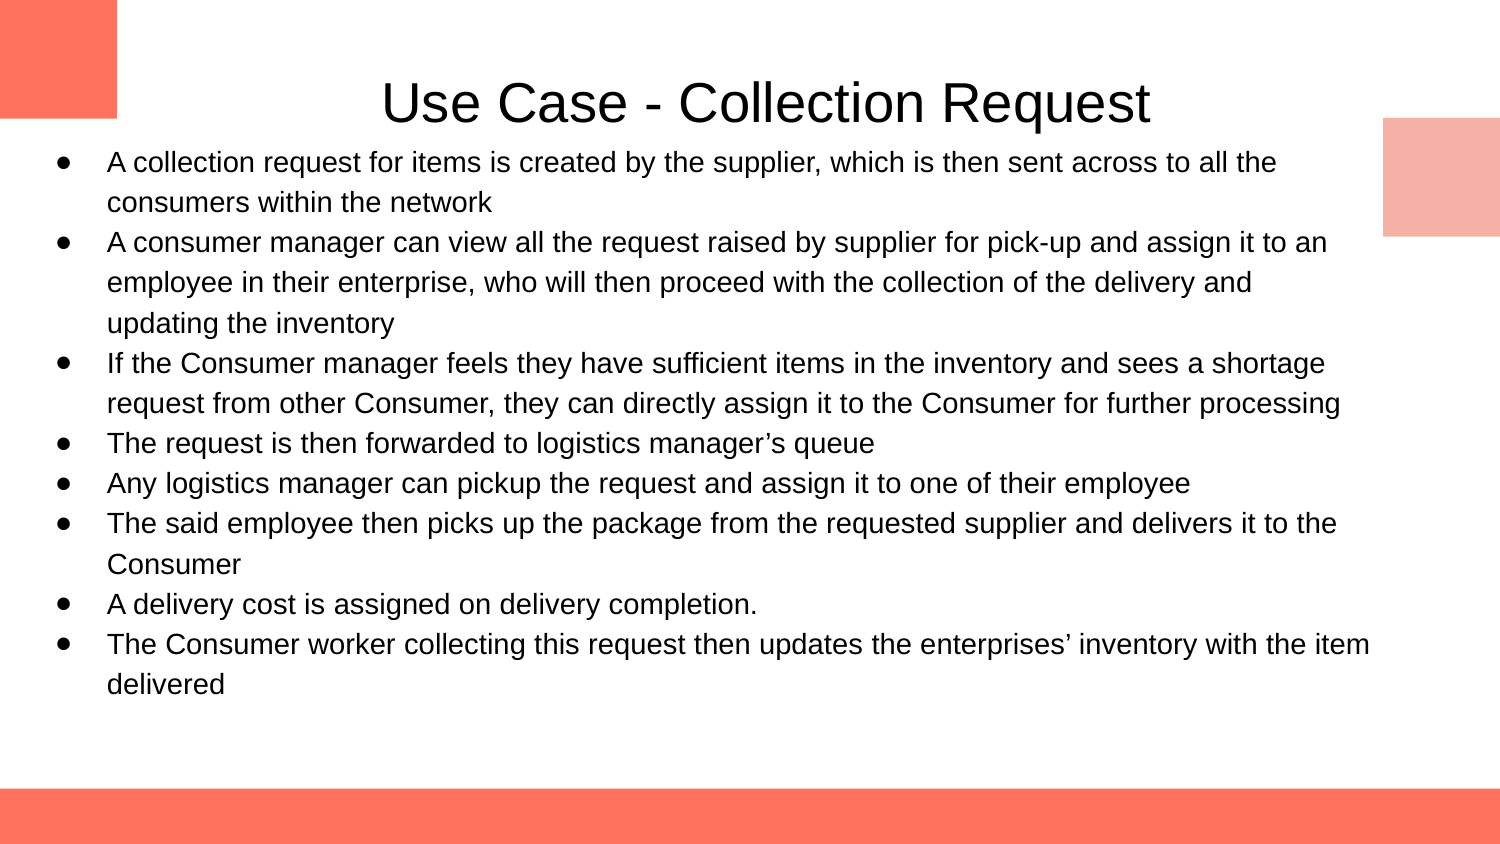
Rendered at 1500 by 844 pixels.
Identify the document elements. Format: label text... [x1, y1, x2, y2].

list A collection request for items is created by the supplier, which is then sent across to all the consumers within the network A consumer manager can view all the request raised by supplier for pick-up and assign it to an employee in their enterprise, who will then proceed with the collection of the delivery and updating the inventory If the Consumer manager feels they have sufficient items in the inventory and sees a shortage request from other Consumer, they can directly assign it to the Consumer for further processing The request is then forwarded to logistics manager’s queue Any logistics manager can pickup the request and assign it to one of their employee The said employee then picks up the package from the requested supplier and delivers it to the Consumer A delivery cost is assigned on delivery completion. The Consumer worker collecting this request then updates the enterprises’ inventory with the item delivered [16, 123, 1389, 778]
title Use Case - Collection Request [114, 53, 1419, 138]
